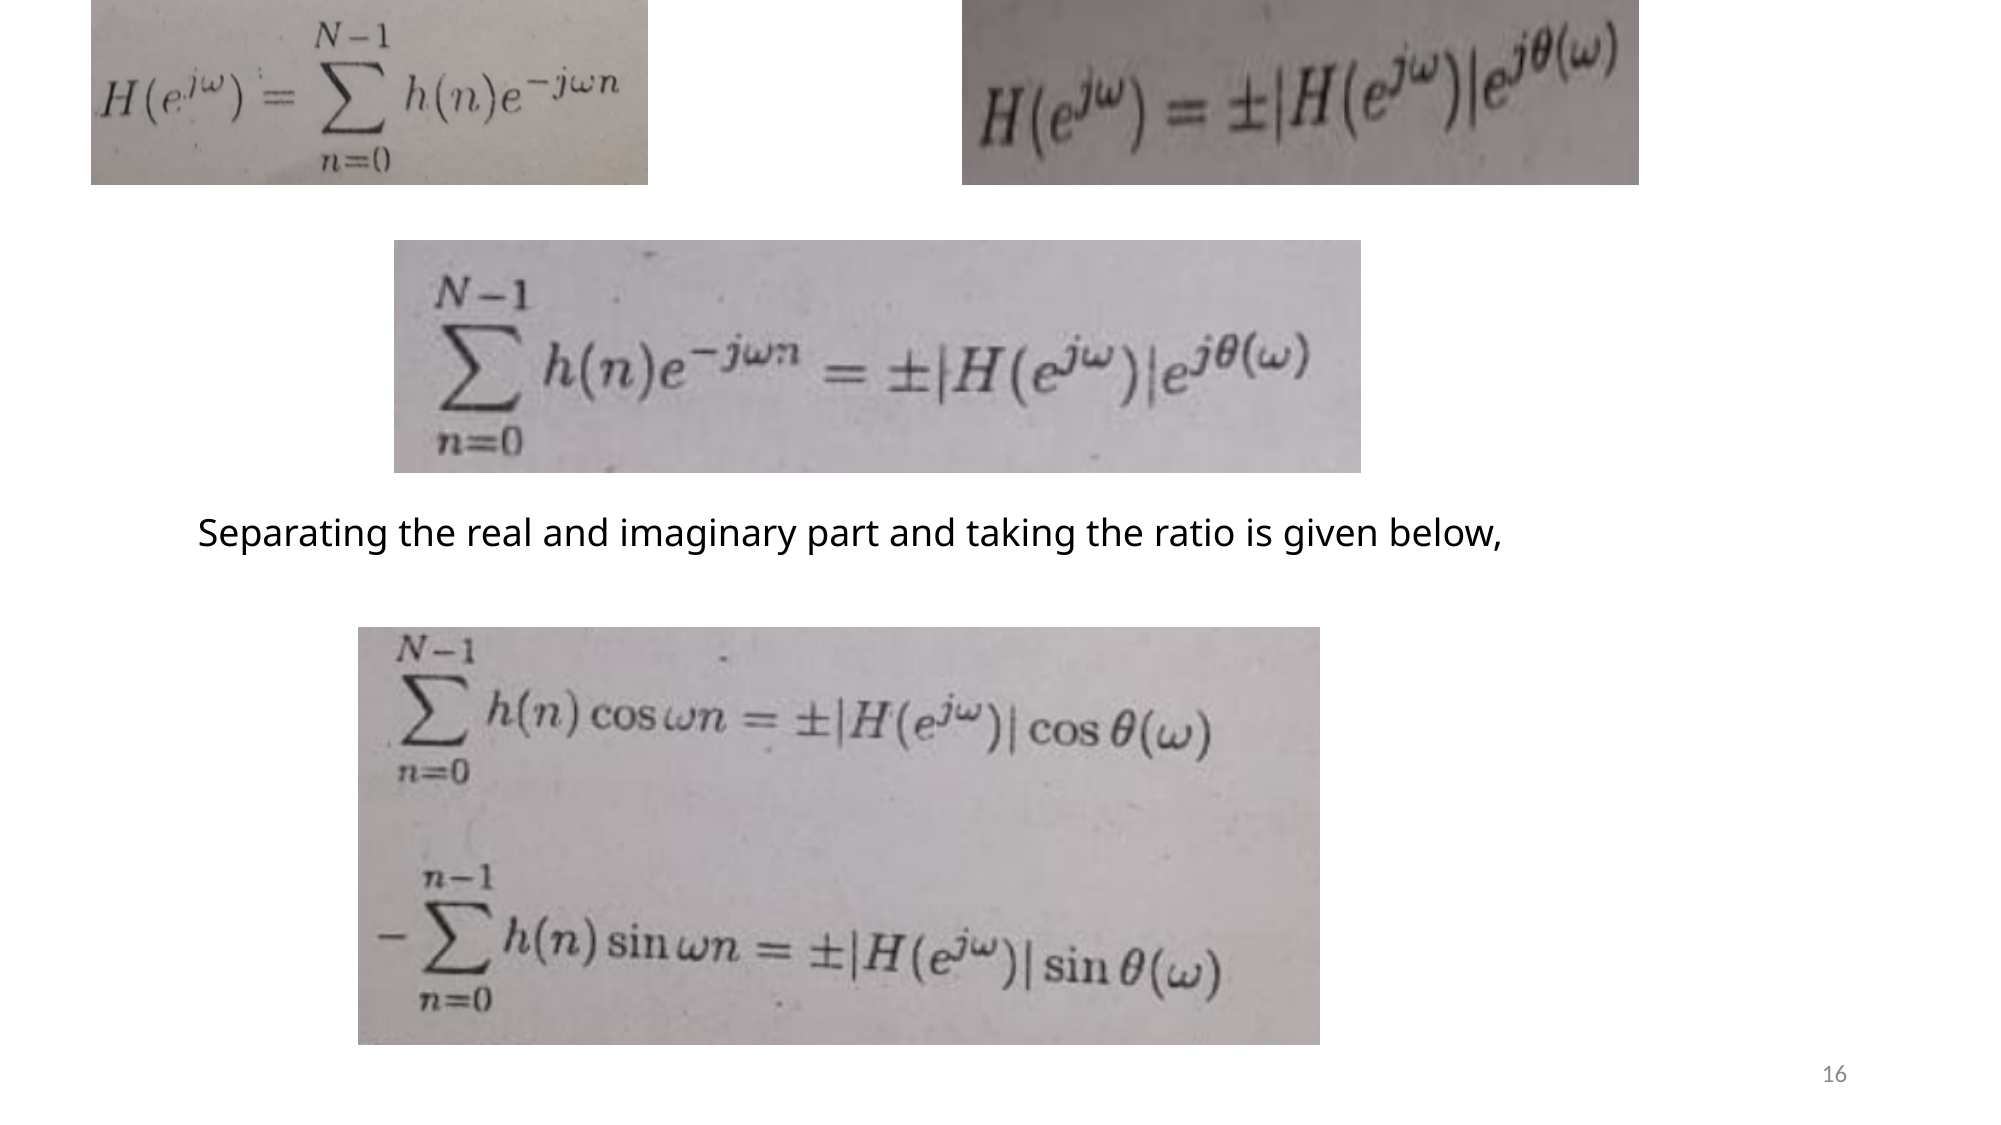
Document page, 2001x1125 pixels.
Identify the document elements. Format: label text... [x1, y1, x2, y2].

picture [394, 240, 1361, 473]
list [962, 0, 1639, 185]
picture [91, 0, 648, 185]
slide_number 16 [1412, 1042, 1863, 1103]
picture [358, 627, 1320, 1045]
text_box Separating the real and imaginary part and taking the ratio is given below, [183, 501, 1519, 562]
